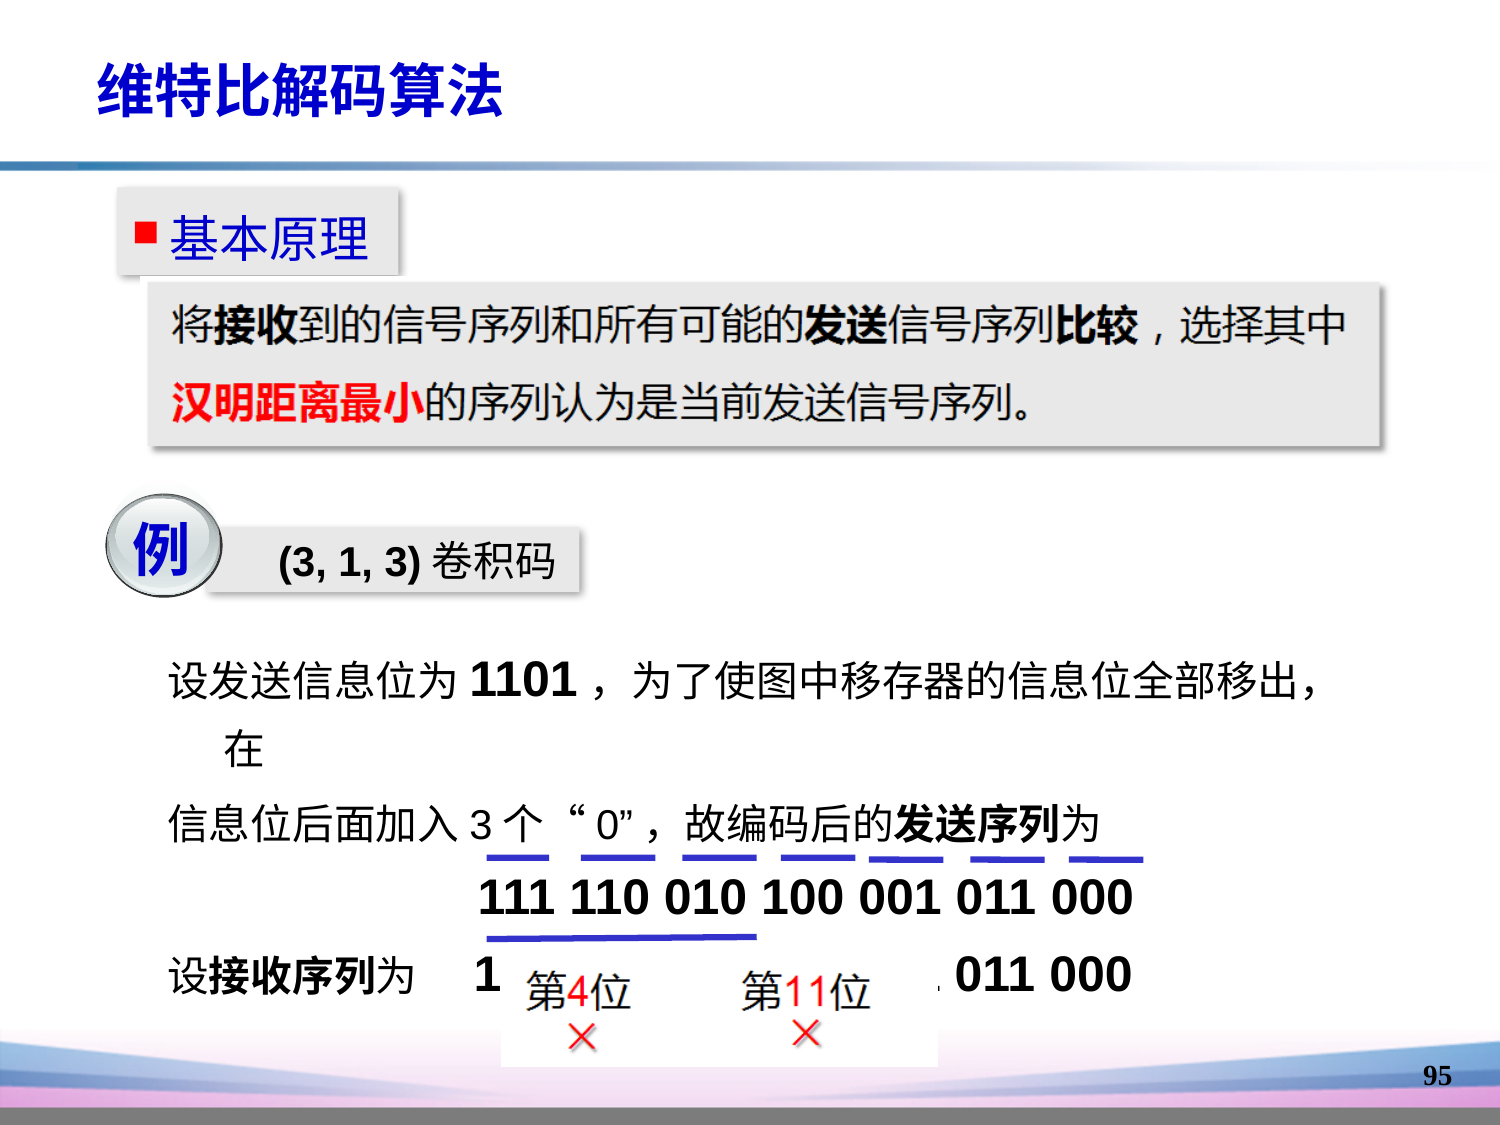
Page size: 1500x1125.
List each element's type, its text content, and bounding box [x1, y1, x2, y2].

slide_number 95 [1154, 1023, 1468, 1100]
picture [0, 0, 1500, 1125]
text_box 基本原理 [117, 187, 399, 275]
text_box (3, 1, 3)卷积码 [228, 527, 580, 593]
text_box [105, 480, 223, 598]
text_box 设发送信息位为1101，为了使图中移存器的信息位全部移出，在 信息位后面加入3个“0”，故编码后的发送序列为 111 110 010 100 001 011 000 设接收序列为 111 010 010 110 001 011 000 [152, 632, 1395, 937]
text_box 维特比解码算法 [82, 54, 856, 133]
